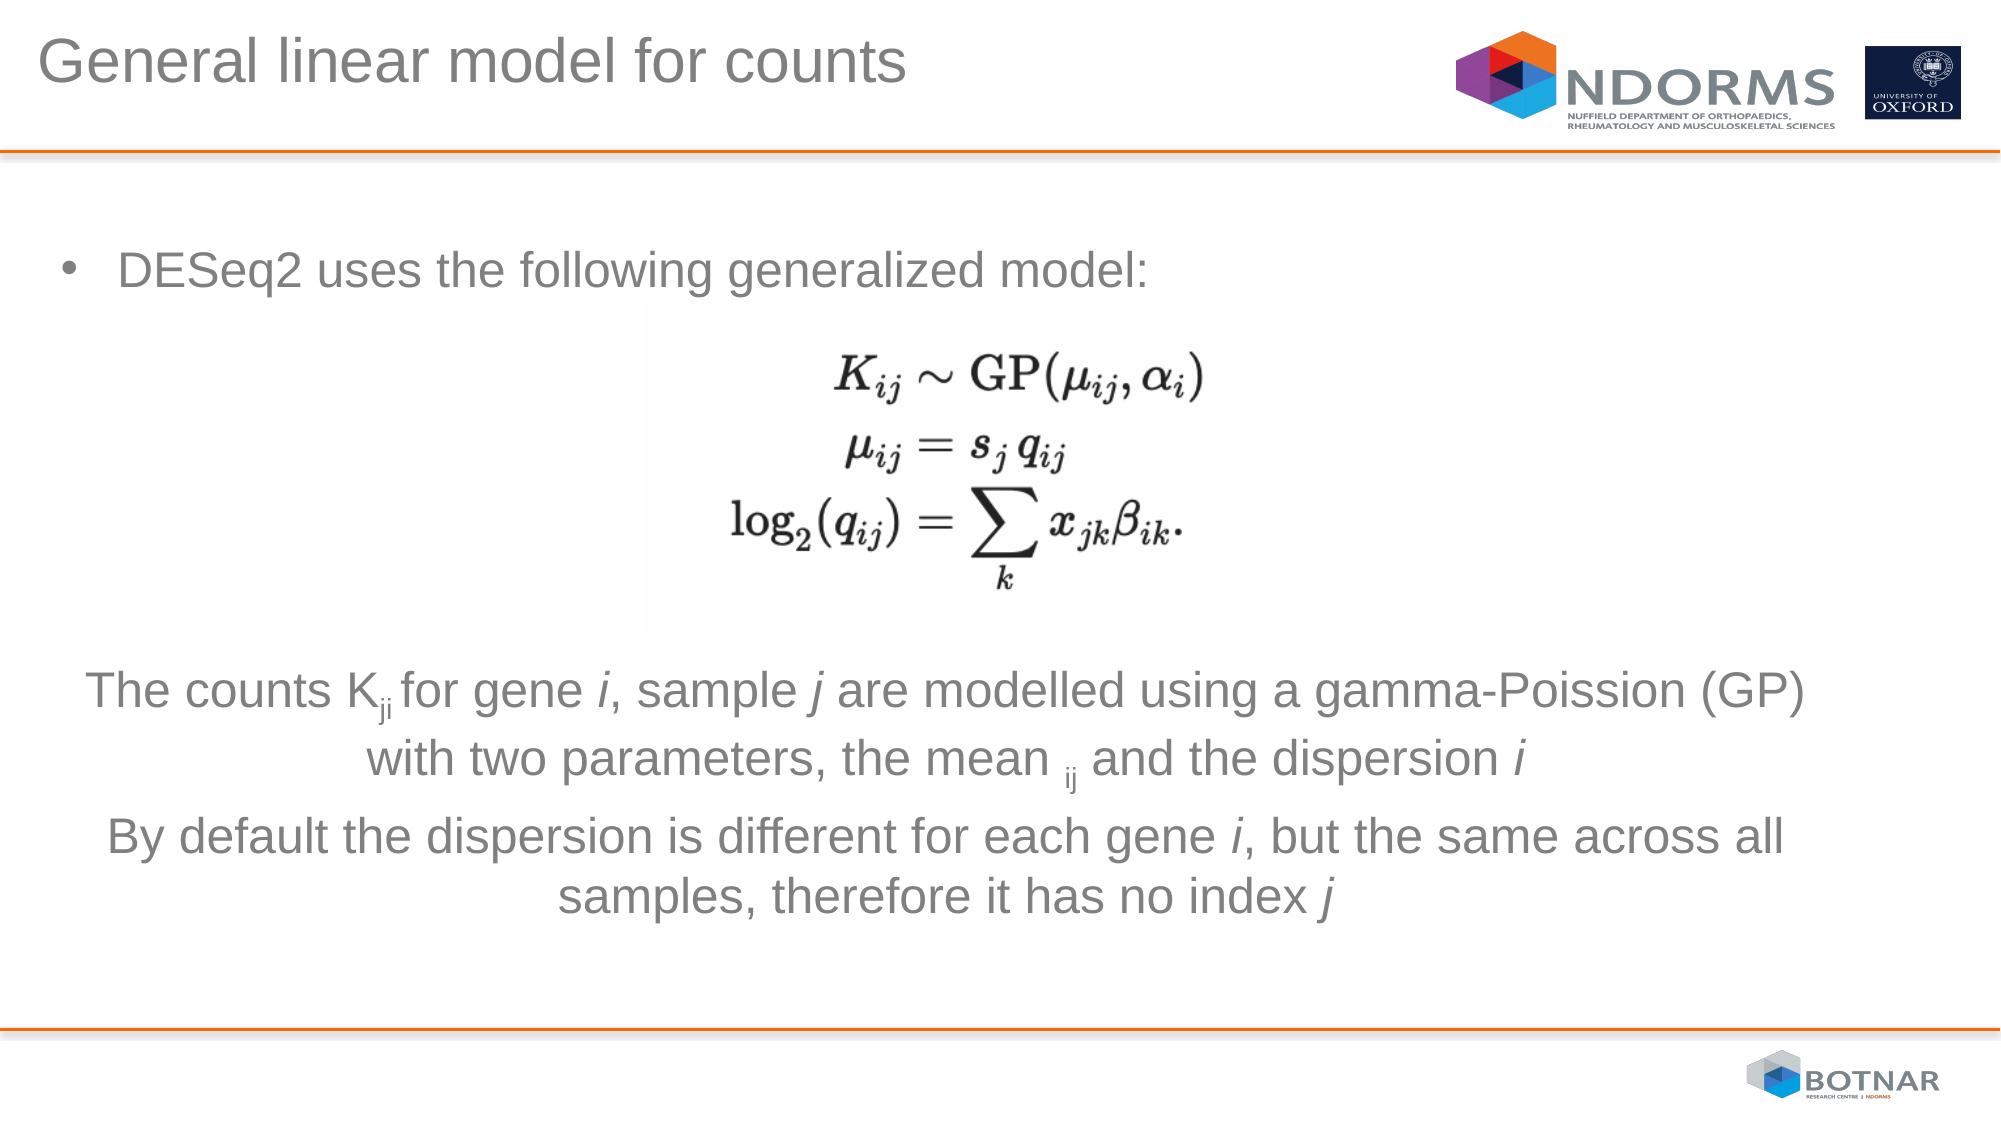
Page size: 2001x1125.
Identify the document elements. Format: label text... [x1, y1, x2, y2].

picture [1746, 1050, 1945, 1099]
picture [1456, 31, 1961, 129]
text_box General linear model for counts [22, 0, 946, 122]
picture [641, 298, 1314, 639]
